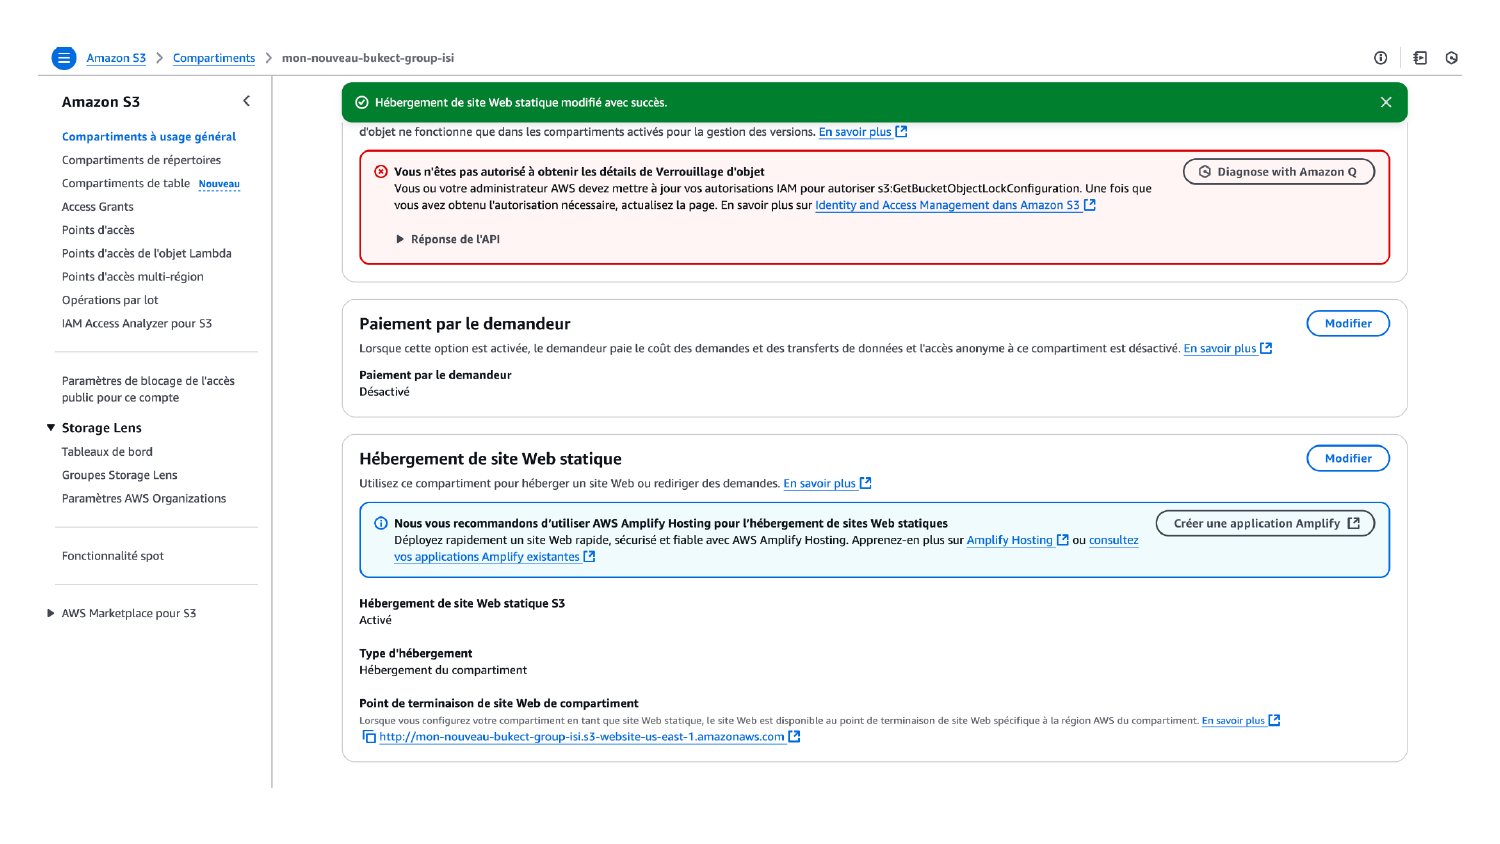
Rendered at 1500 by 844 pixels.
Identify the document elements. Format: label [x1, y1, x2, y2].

picture [37, 46, 1462, 788]
